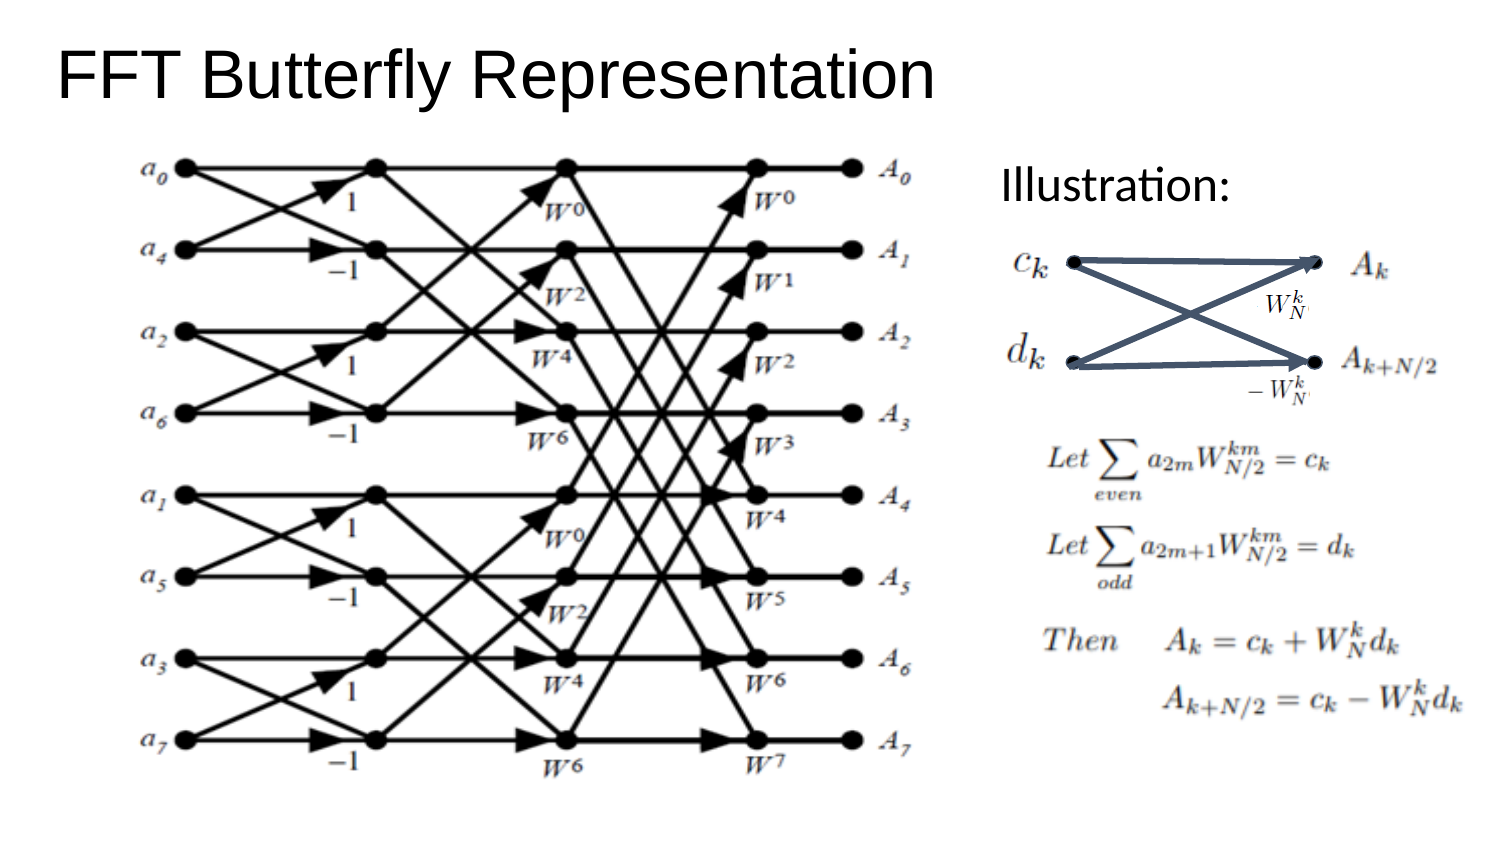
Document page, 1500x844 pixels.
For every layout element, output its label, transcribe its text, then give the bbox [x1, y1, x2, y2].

picture [113, 123, 1063, 801]
picture [1341, 333, 1446, 386]
picture [1017, 370, 1478, 738]
picture [1009, 238, 1057, 291]
text_box Illustration: [1002, 135, 1323, 225]
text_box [1066, 255, 1323, 370]
title FFT Butterfly Representation [51, 29, 1449, 124]
picture [1350, 243, 1398, 297]
